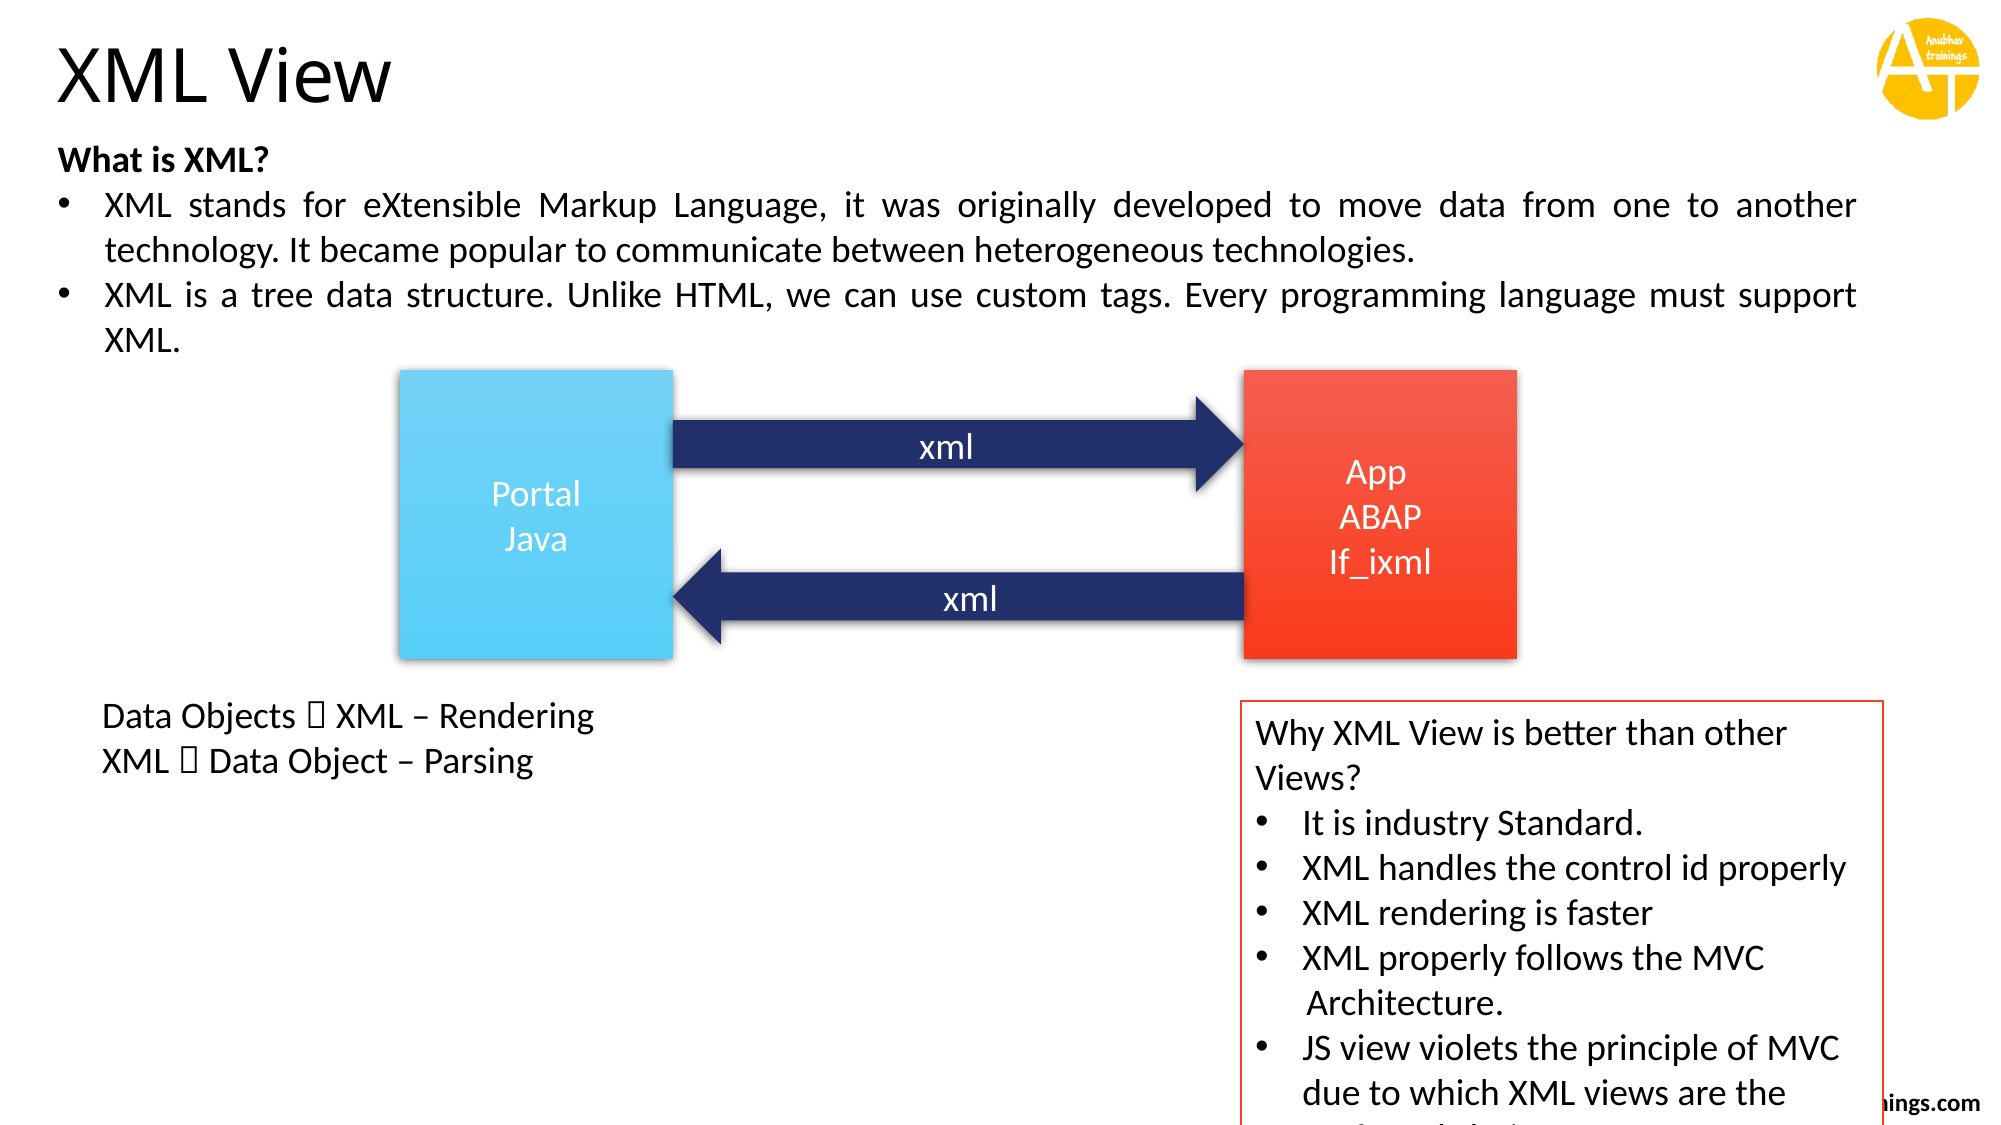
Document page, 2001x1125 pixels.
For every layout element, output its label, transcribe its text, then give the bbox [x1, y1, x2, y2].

picture [1866, 11, 1985, 128]
text_box What is XML? XML stands for eXtensible Markup Language, it was originally developed to move data from one to another technology. It became popular to communicate between heterogeneous technologies. XML is a tree data structure. Unlike HTML, we can use custom tags. Every programming language must support XML. [42, 127, 1874, 413]
text_box Why XML View is better than other Views? It is industry Standard. XML handles the control id properly XML rendering is faster XML properly follows the MVC Architecture. JS view violets the principle of MVC due to which XML views are the preferred choice. [1240, 700, 1884, 1125]
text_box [399, 370, 1517, 659]
text_box XML View [42, 30, 1319, 127]
footer www.anubhavtrainings.com [1884, 1089, 2000, 1114]
text_box Data Objects  XML – Rendering XML  Data Object – Parsing [87, 683, 1100, 789]
